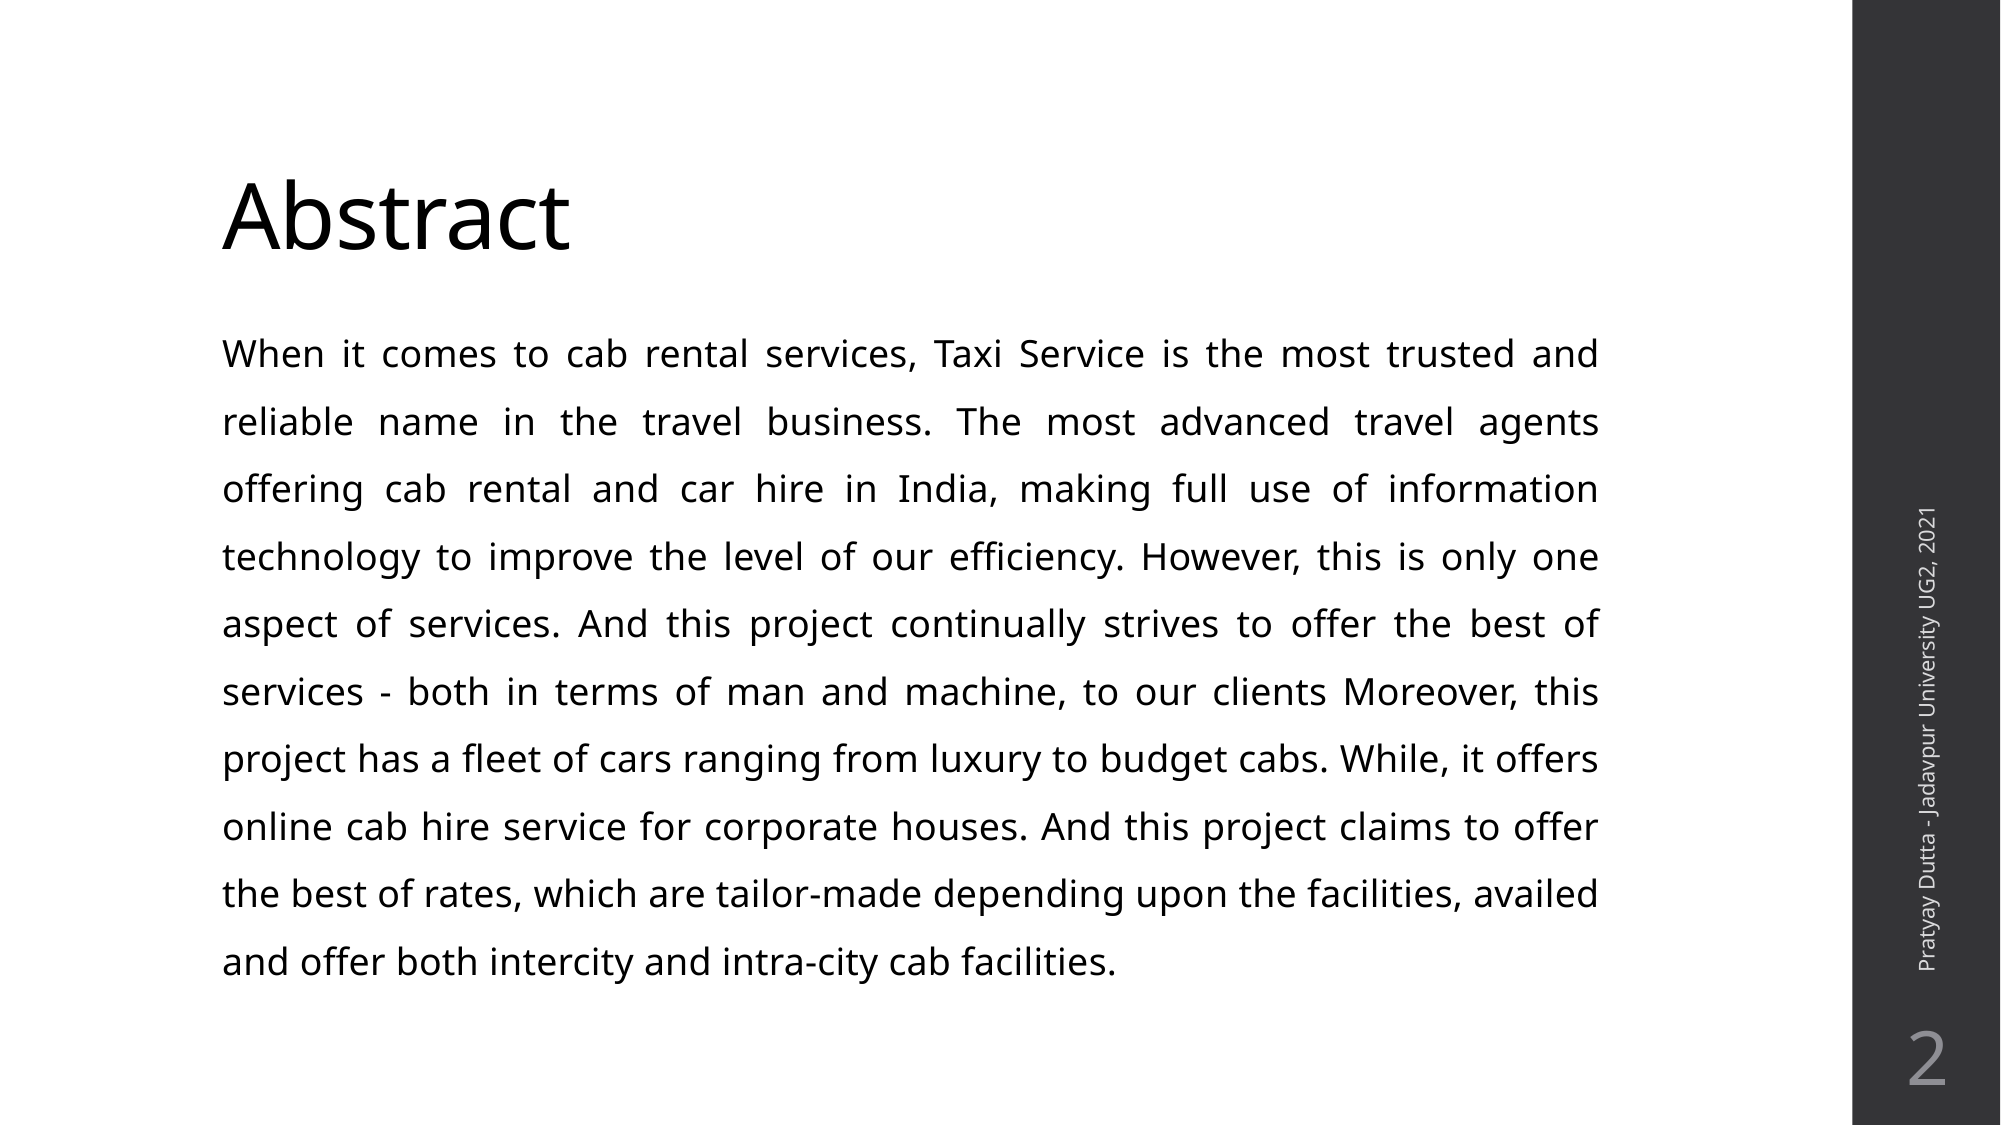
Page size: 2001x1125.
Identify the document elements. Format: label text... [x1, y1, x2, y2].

slide_number 2 [1852, 1012, 2000, 1110]
list When it comes to cab rental services, Taxi Service is the most trusted and reliable name in the travel business. The most advanced travel agents offering cab rental and car hire in India, making full use of information technology to improve the level of our efficiency. However, this is only one aspect of services. And this project continually strives to offer the best of services - both in terms of man and machine, to our clients Moreover, this project has a fleet of cars ranging from luxury to budget cabs. While, it offers online cab hire service for corporate houses. And this project claims to offer the best of rates, which are tailor-made depending upon the facilities, availed and offer both intercity and intra-city cab facilities. [206, 299, 1617, 1014]
title Abstract [206, 60, 1797, 278]
footer Pratyay Dutta - Jadavpur University UG2, 2021 [1897, 400, 1958, 988]
